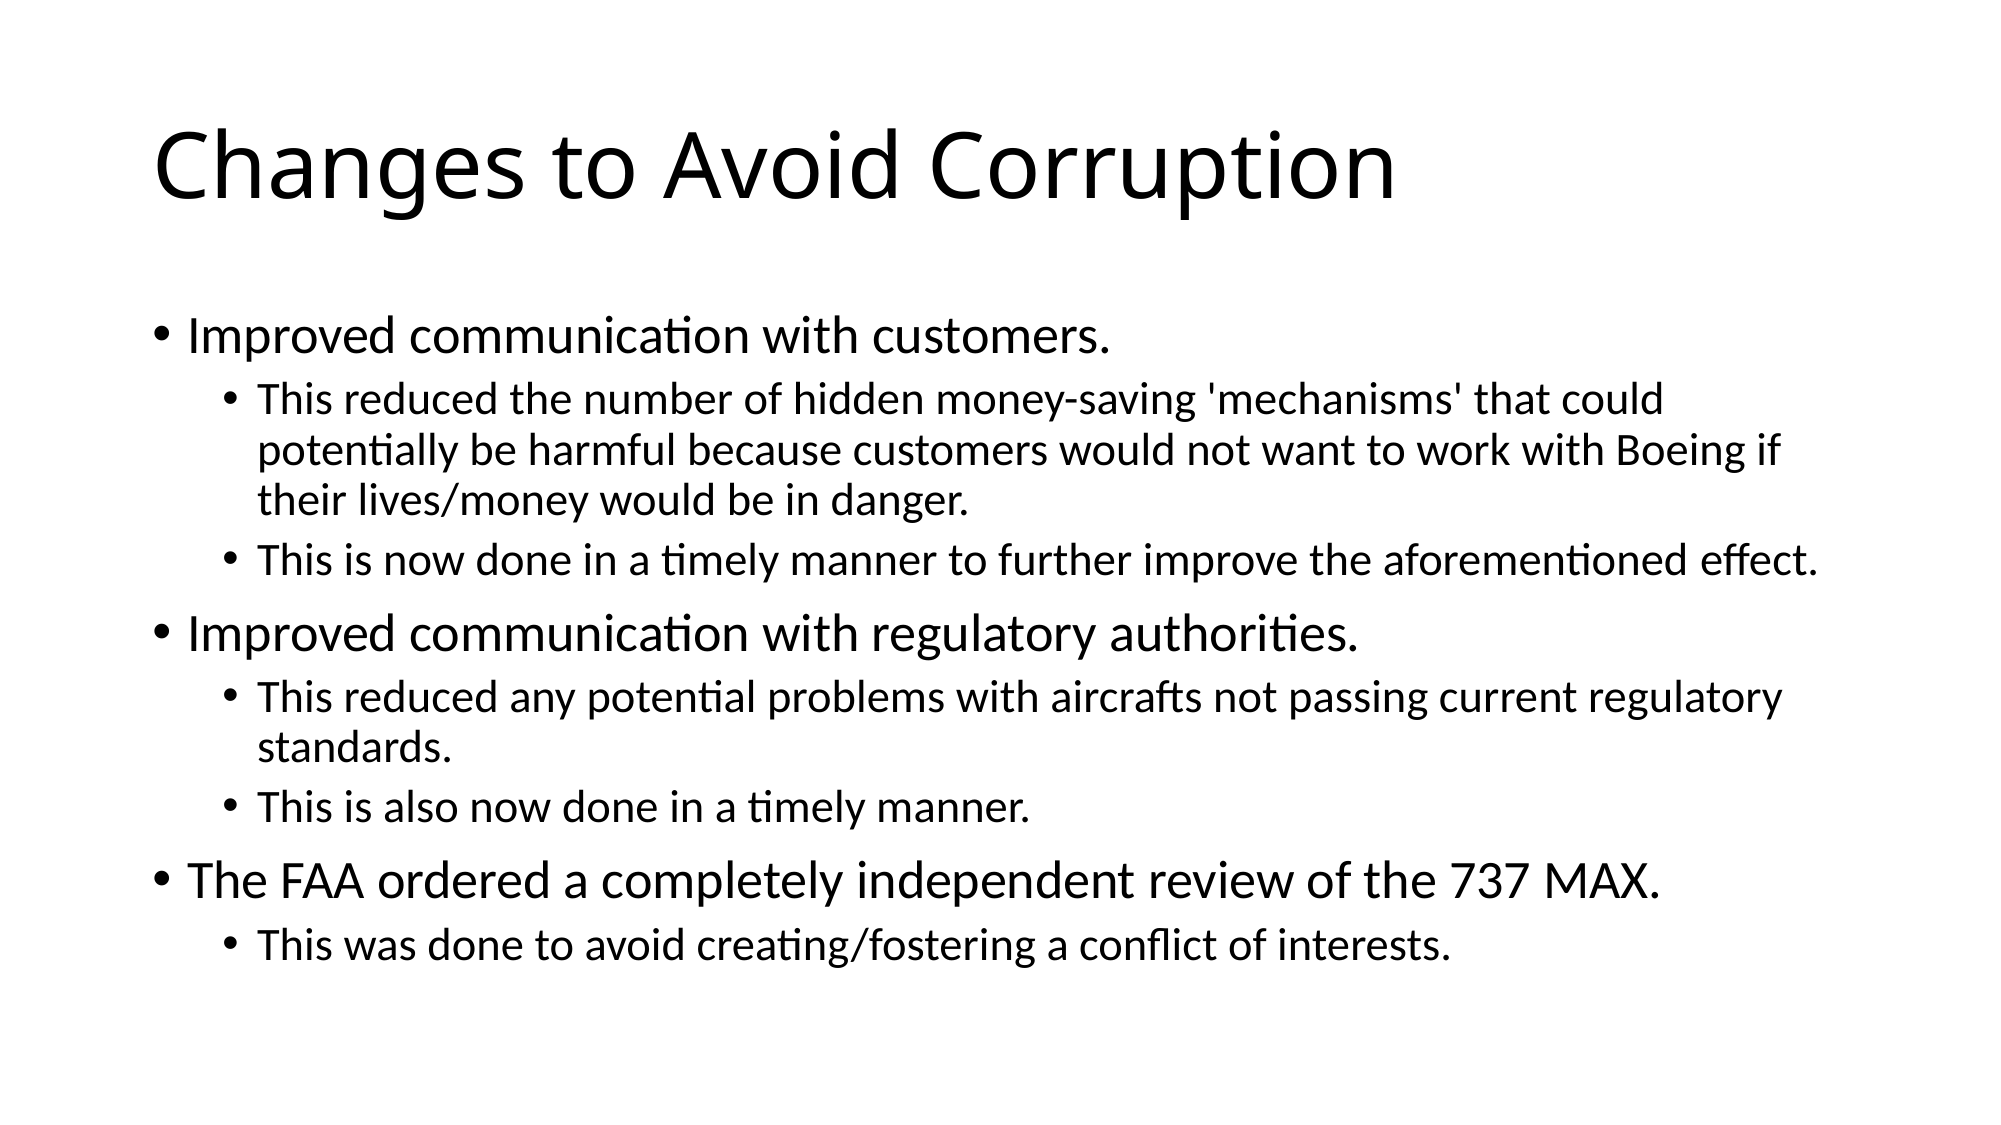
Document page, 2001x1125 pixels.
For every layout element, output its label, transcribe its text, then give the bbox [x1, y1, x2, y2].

list Improved communication with customers. This reduced the number of hidden money-saving 'mechanisms' that could potentially be harmful because customers would not want to work with Boeing if their lives/money would be in danger. This is now done in a timely manner to further improve the aforementioned effect. Improved communication with regulatory authorities. This reduced any potential problems with aircrafts not passing current regulatory standards. This is also now done in a timely manner. The FAA ordered a completely independent review of the 737 MAX. This was done to avoid creating/fostering a conflict of interests. [137, 299, 1863, 1014]
title Changes to Avoid Corruption [137, 59, 1863, 278]
